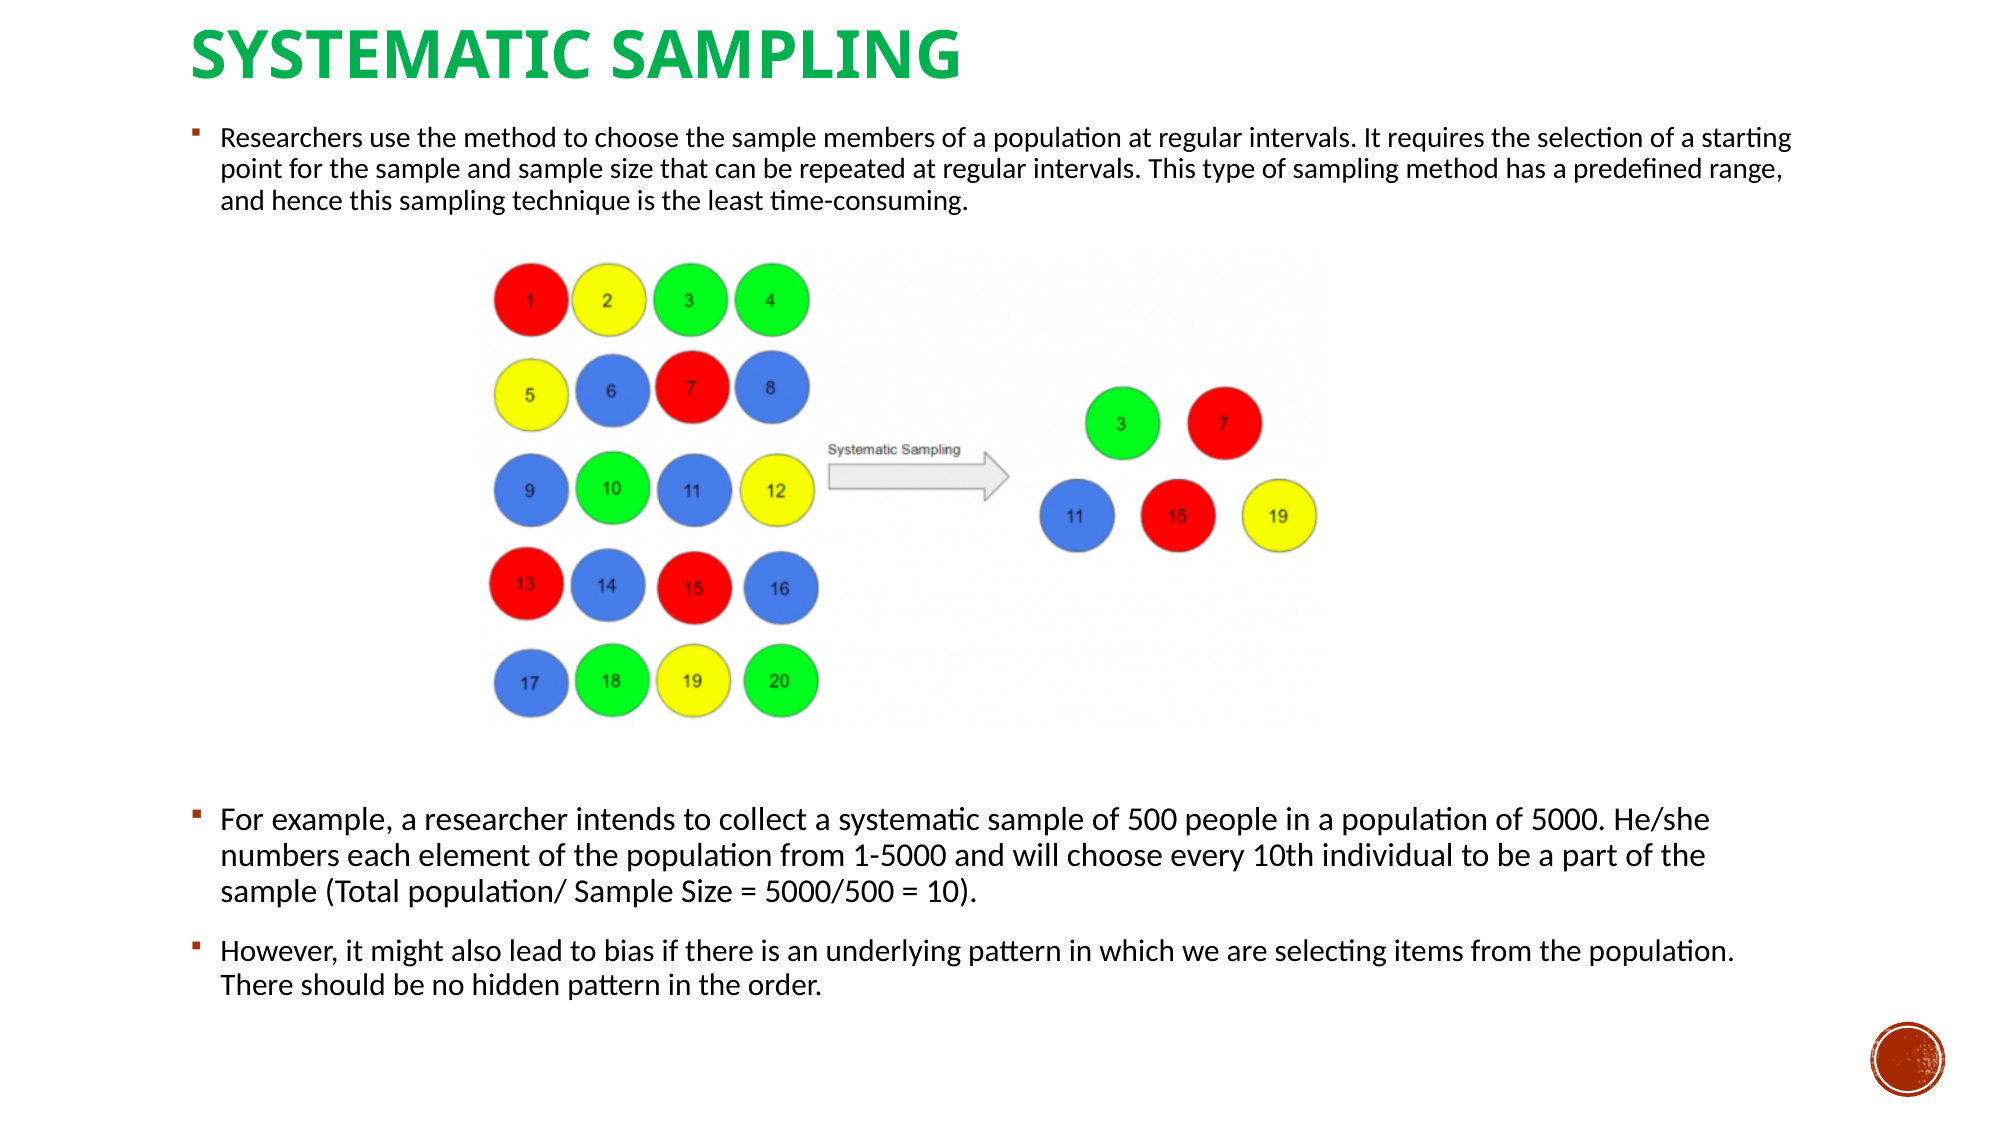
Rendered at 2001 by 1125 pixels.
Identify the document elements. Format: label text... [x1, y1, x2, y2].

picture [466, 242, 1336, 738]
title Systematic sampling [175, 0, 1846, 115]
list Researchers use the method to choose the sample members of a population at regular intervals. It requires the selection of a starting point for the sample and sample size that can be repeated at regular intervals. This type of sampling method has a predefined range, and hence this sampling technique is the least time-consuming. For example, a researcher intends to collect a systematic sample of 500 people in a population of 5000. He/she numbers each element of the population from 1-5000 and will choose every 10th individual to be a part of the sample (Total population/ Sample Size = 5000/500 = 10). However, it might also lead to bias if there is an underlying pattern in which we are selecting items from the population. There should be no hidden pattern in the order. [175, 114, 1826, 1098]
